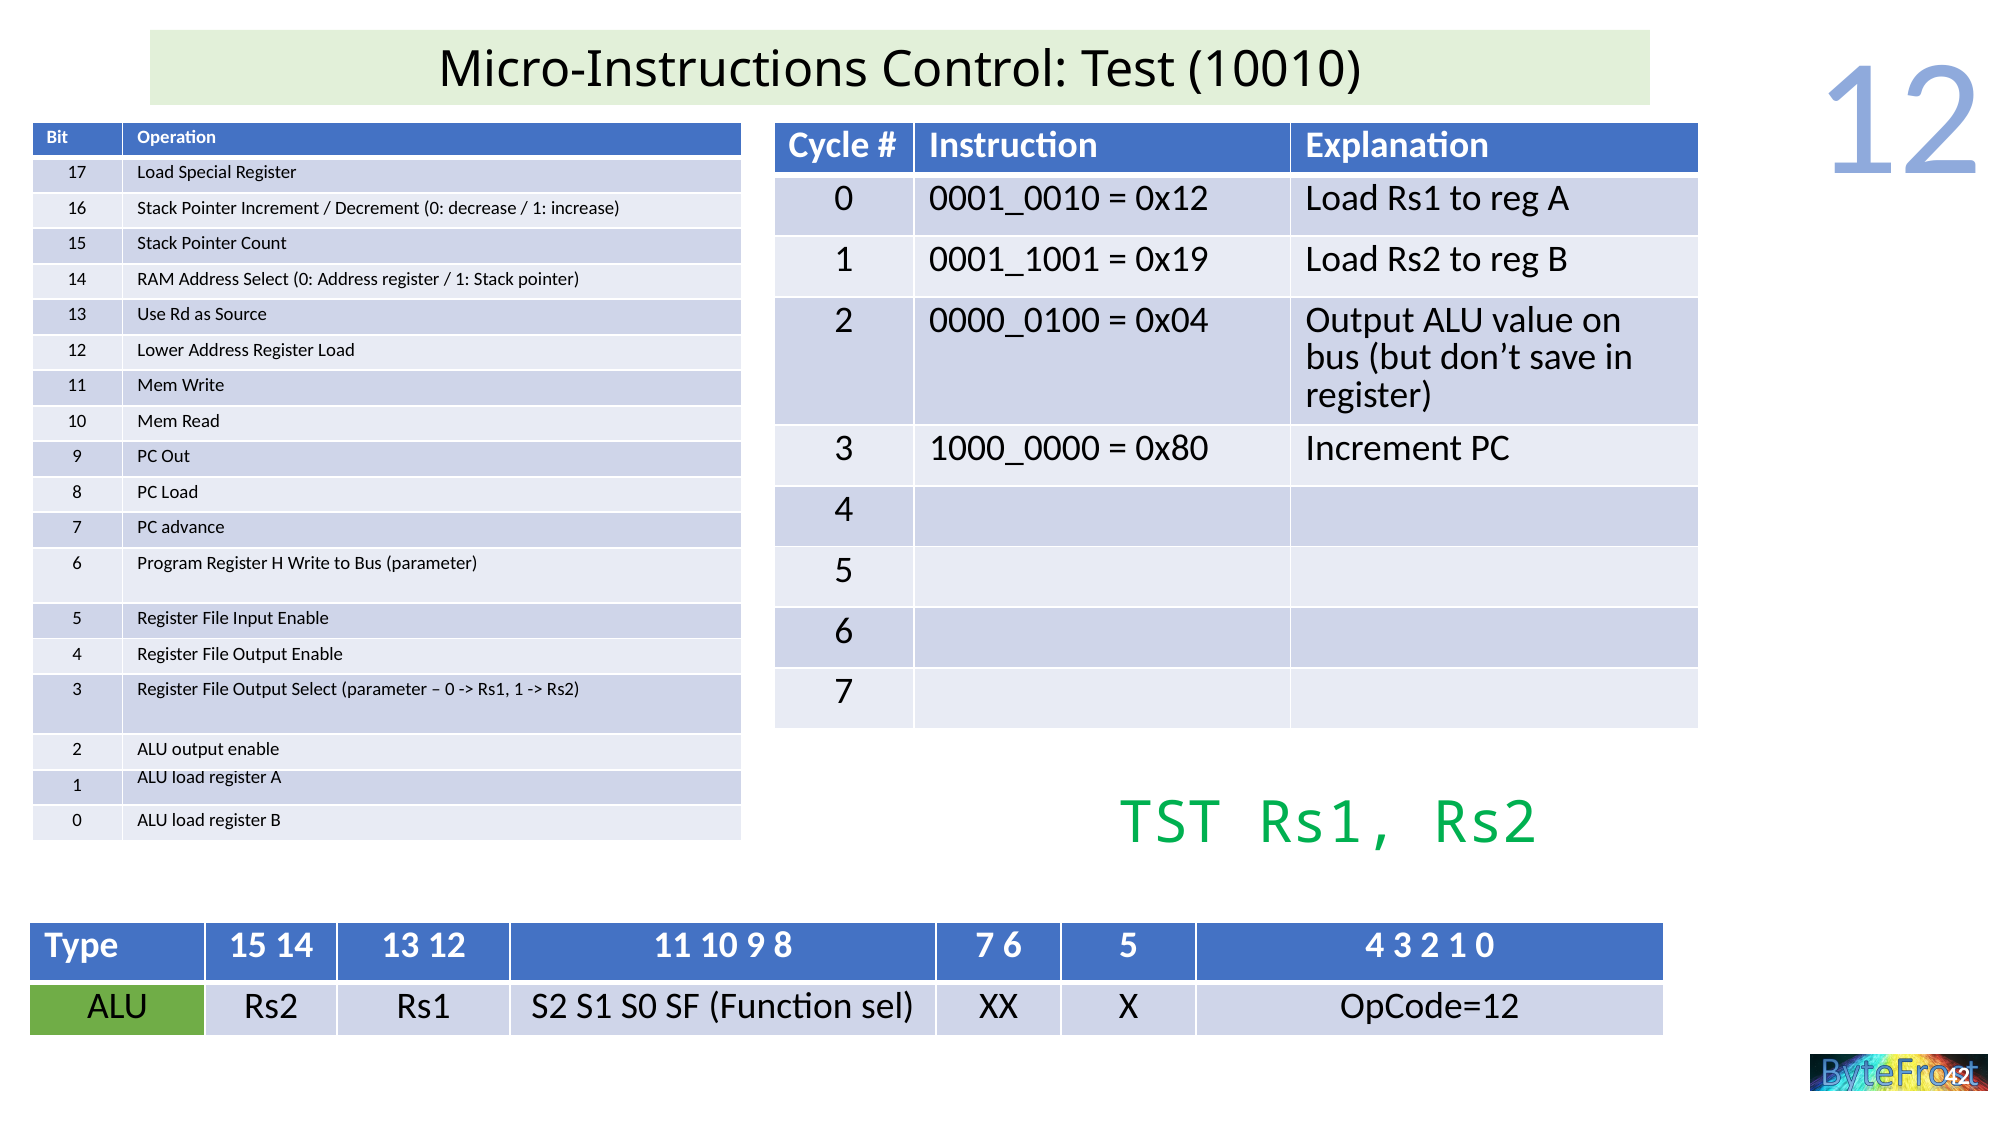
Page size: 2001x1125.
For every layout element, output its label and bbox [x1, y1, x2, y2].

table_cell [123, 675, 741, 733]
table_cell [915, 669, 1290, 728]
table_header [937, 923, 1060, 980]
table_cell [775, 178, 913, 235]
table_cell [1291, 547, 1698, 606]
table_cell [123, 735, 741, 769]
table_header [915, 123, 1290, 172]
table_header [1197, 923, 1663, 980]
table_cell [33, 735, 122, 769]
table_cell [775, 669, 913, 728]
table_header [511, 923, 935, 980]
table_cell [915, 426, 1290, 485]
table_cell [775, 237, 913, 296]
table_header [30, 923, 204, 980]
table_cell [937, 985, 1060, 1035]
table_cell [123, 194, 741, 227]
text_box [1535, 1044, 1986, 1105]
table_cell [338, 985, 509, 1035]
table_cell [1291, 487, 1698, 546]
text_box [1068, 776, 1553, 862]
table_cell [33, 806, 122, 840]
table_header [33, 123, 122, 155]
text_box [1799, 0, 1999, 215]
table_cell [1197, 985, 1663, 1035]
table_cell [775, 426, 913, 485]
table_cell [33, 604, 122, 638]
table_cell [33, 442, 122, 476]
title [150, 29, 1650, 105]
table_cell [33, 336, 122, 369]
table_cell [33, 194, 122, 227]
table_cell [33, 300, 122, 334]
table_cell [1291, 237, 1698, 296]
table_cell [915, 178, 1290, 235]
table_cell [123, 160, 741, 192]
table_cell [1291, 426, 1698, 485]
table_cell [33, 478, 122, 511]
picture [1810, 1054, 1988, 1091]
table_cell [123, 771, 741, 804]
table_header [775, 123, 913, 172]
table_cell [123, 442, 741, 476]
table_cell [33, 549, 122, 602]
table_cell [33, 407, 122, 440]
table_cell [123, 265, 741, 298]
table_cell [775, 298, 913, 424]
table_cell [915, 298, 1290, 424]
table_header [206, 923, 336, 980]
table_cell [206, 985, 336, 1035]
table_cell [33, 639, 122, 673]
table_cell [33, 371, 122, 405]
table_header [1062, 923, 1195, 980]
table_cell [915, 608, 1290, 667]
table_cell [1291, 178, 1698, 235]
table_cell [1291, 298, 1698, 424]
table_cell [1291, 669, 1698, 728]
table_cell [33, 160, 122, 192]
table_cell [123, 513, 741, 547]
table_cell [123, 229, 741, 263]
table_cell [123, 478, 741, 511]
table_cell [775, 608, 913, 667]
table_cell [123, 806, 741, 840]
table_cell [33, 229, 122, 263]
table_cell [915, 487, 1290, 546]
table_cell [1291, 608, 1698, 667]
table_cell [123, 300, 741, 334]
table_header [123, 123, 741, 155]
table_cell [123, 407, 741, 440]
table_cell [511, 985, 935, 1035]
table_header [338, 923, 509, 980]
table_cell [123, 336, 741, 369]
table_cell [915, 547, 1290, 606]
table_cell [33, 771, 122, 804]
table_cell [33, 675, 122, 733]
table_cell [33, 513, 122, 547]
table_cell [123, 639, 741, 673]
table_cell [123, 371, 741, 405]
table_cell [915, 237, 1290, 296]
table_cell [775, 487, 913, 546]
table_cell [30, 985, 204, 1035]
table_cell [1062, 985, 1195, 1035]
table_cell [123, 549, 741, 602]
table_header [1291, 123, 1698, 172]
table_cell [123, 604, 741, 638]
table_cell [33, 265, 122, 298]
table_cell [775, 547, 913, 606]
